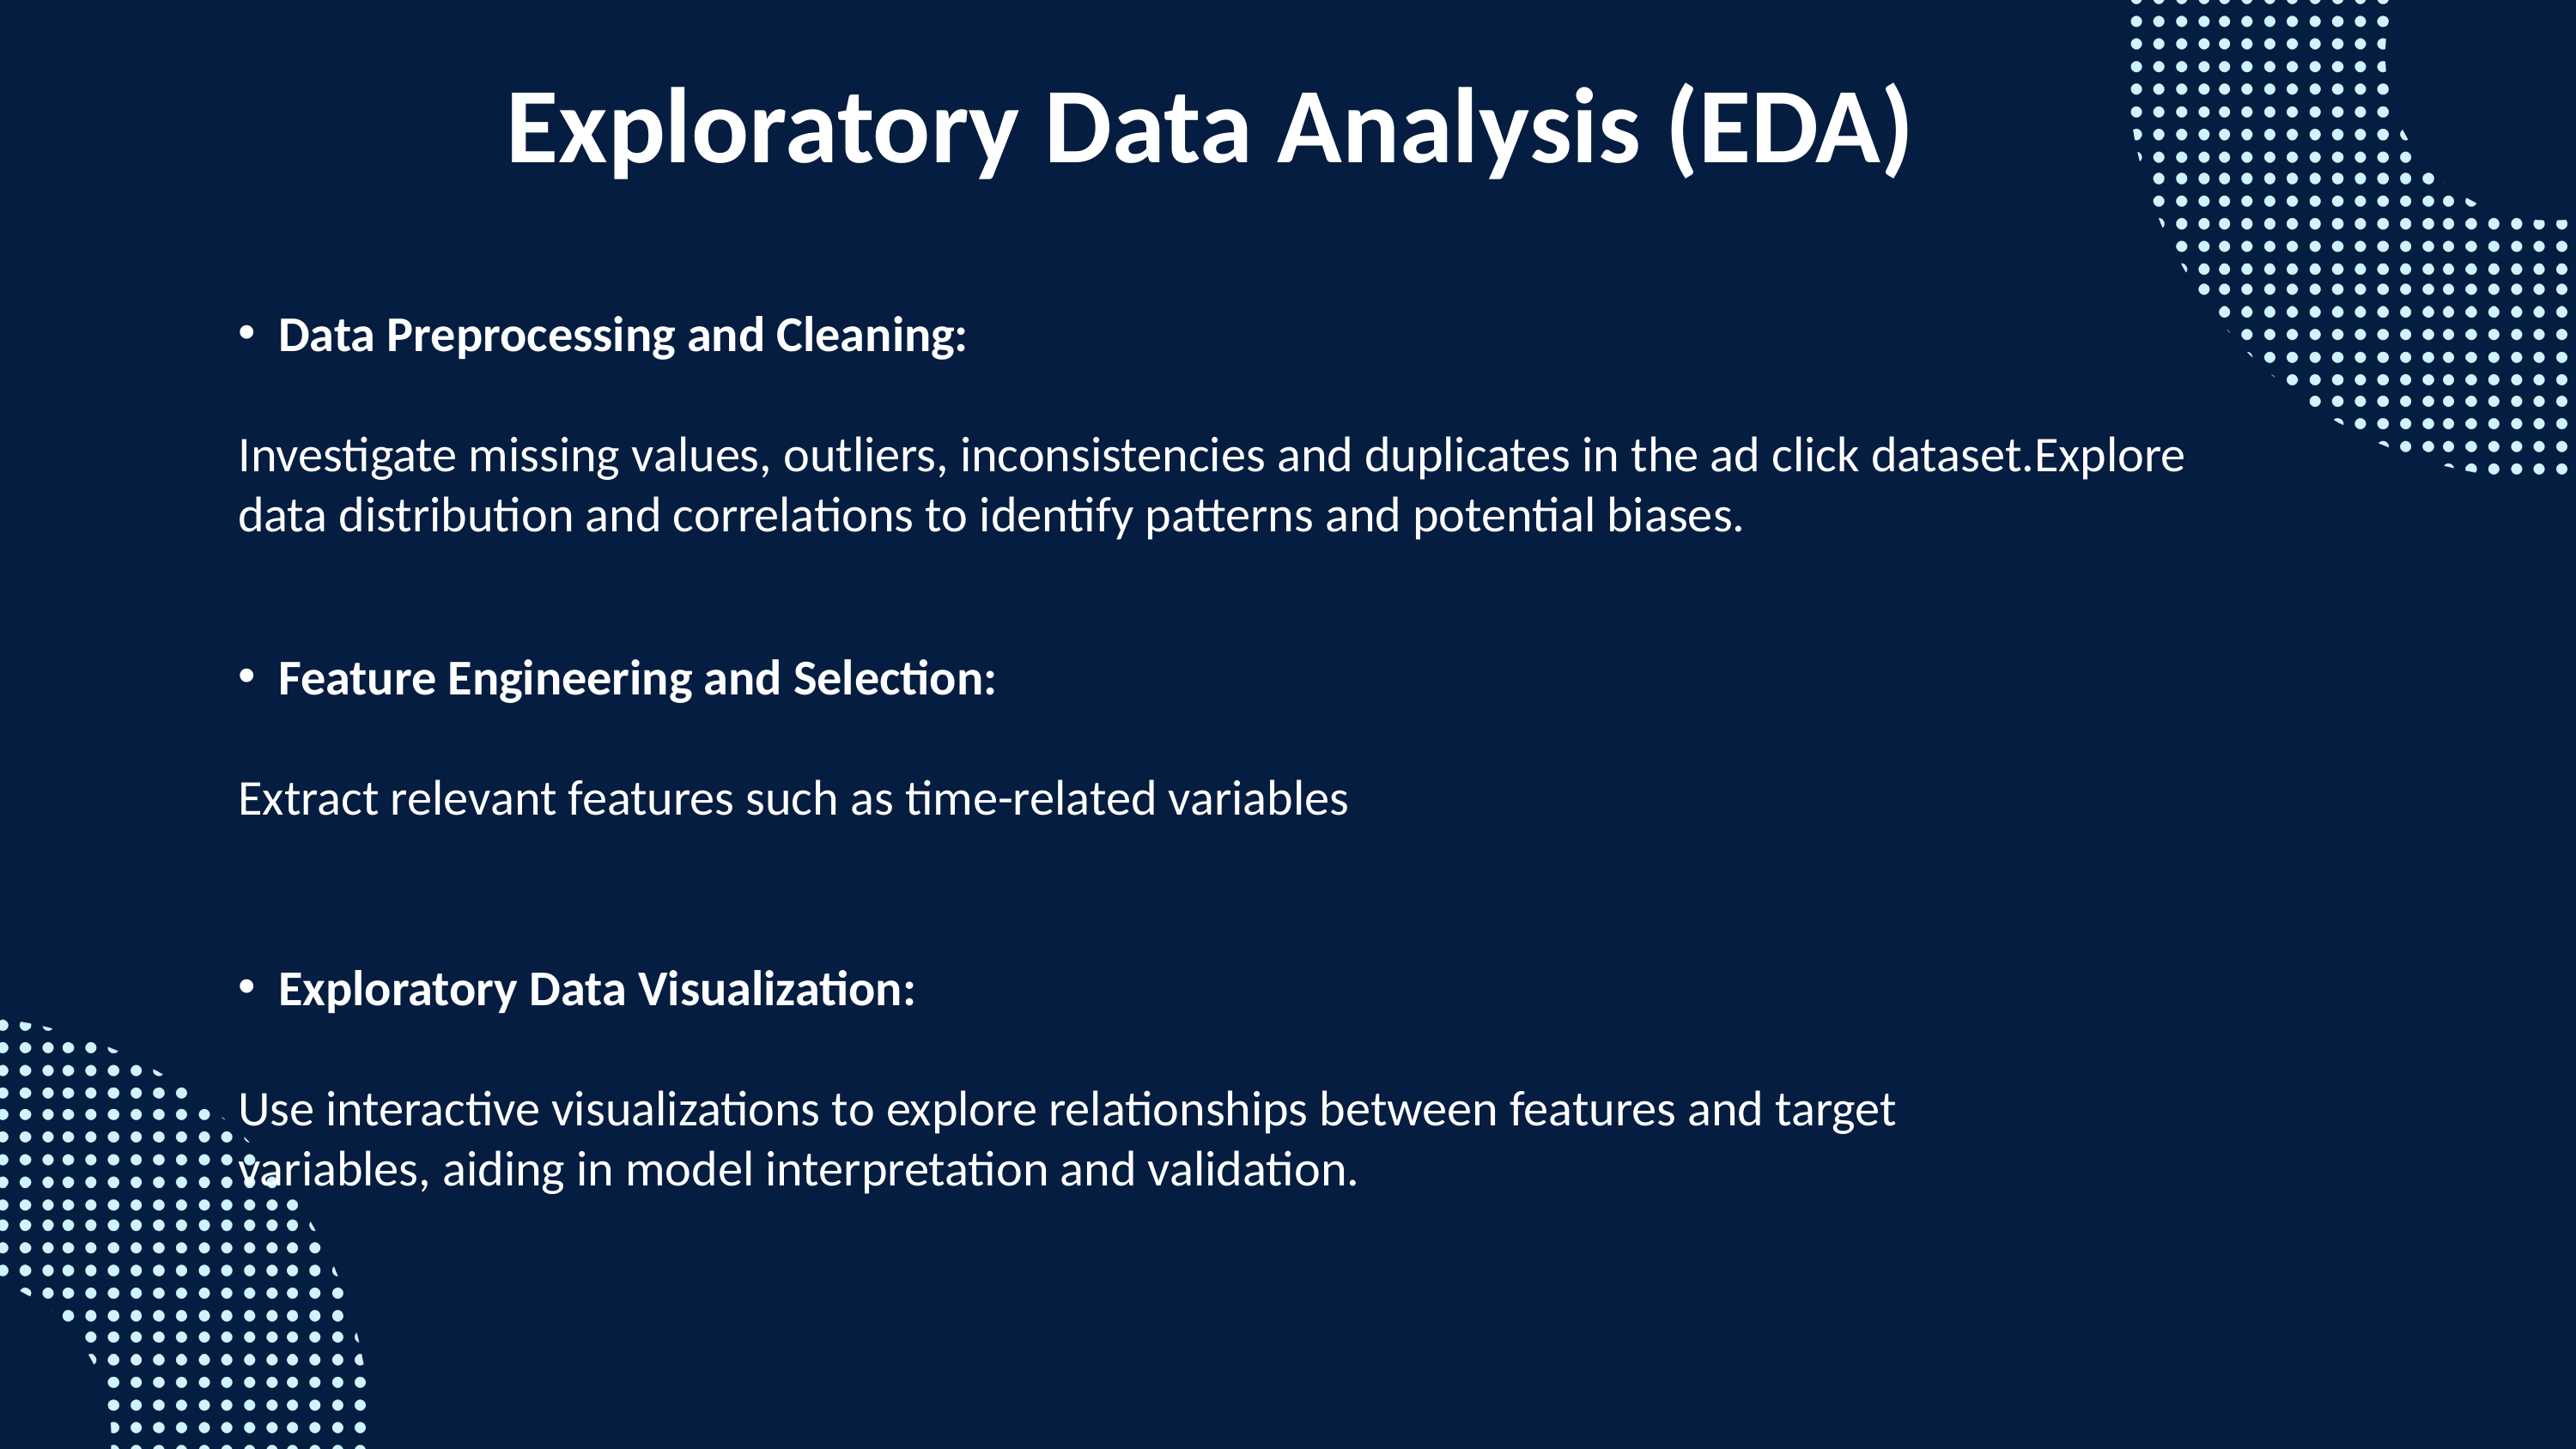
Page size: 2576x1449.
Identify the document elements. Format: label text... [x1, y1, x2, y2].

text_box Feature Engineering and Selection: Extract relevant features such as time-related variables [225, 638, 1996, 832]
text_box [2130, 0, 2576, 475]
text_box Exploratory Data Analysis (EDA) [493, 80, 2002, 191]
text_box [0, 1019, 366, 1449]
text_box Data Preprocessing and Cleaning: Investigate missing values, outliers, inconsistencies and duplicates in the ad click dataset.Explore data distribution and correlations to identify patterns and potential biases. [225, 294, 2287, 549]
text_box Exploratory Data Visualization: Use interactive visualizations to explore relationships between features and target variables, aiding in model interpretation and validation. [225, 949, 2065, 1203]
